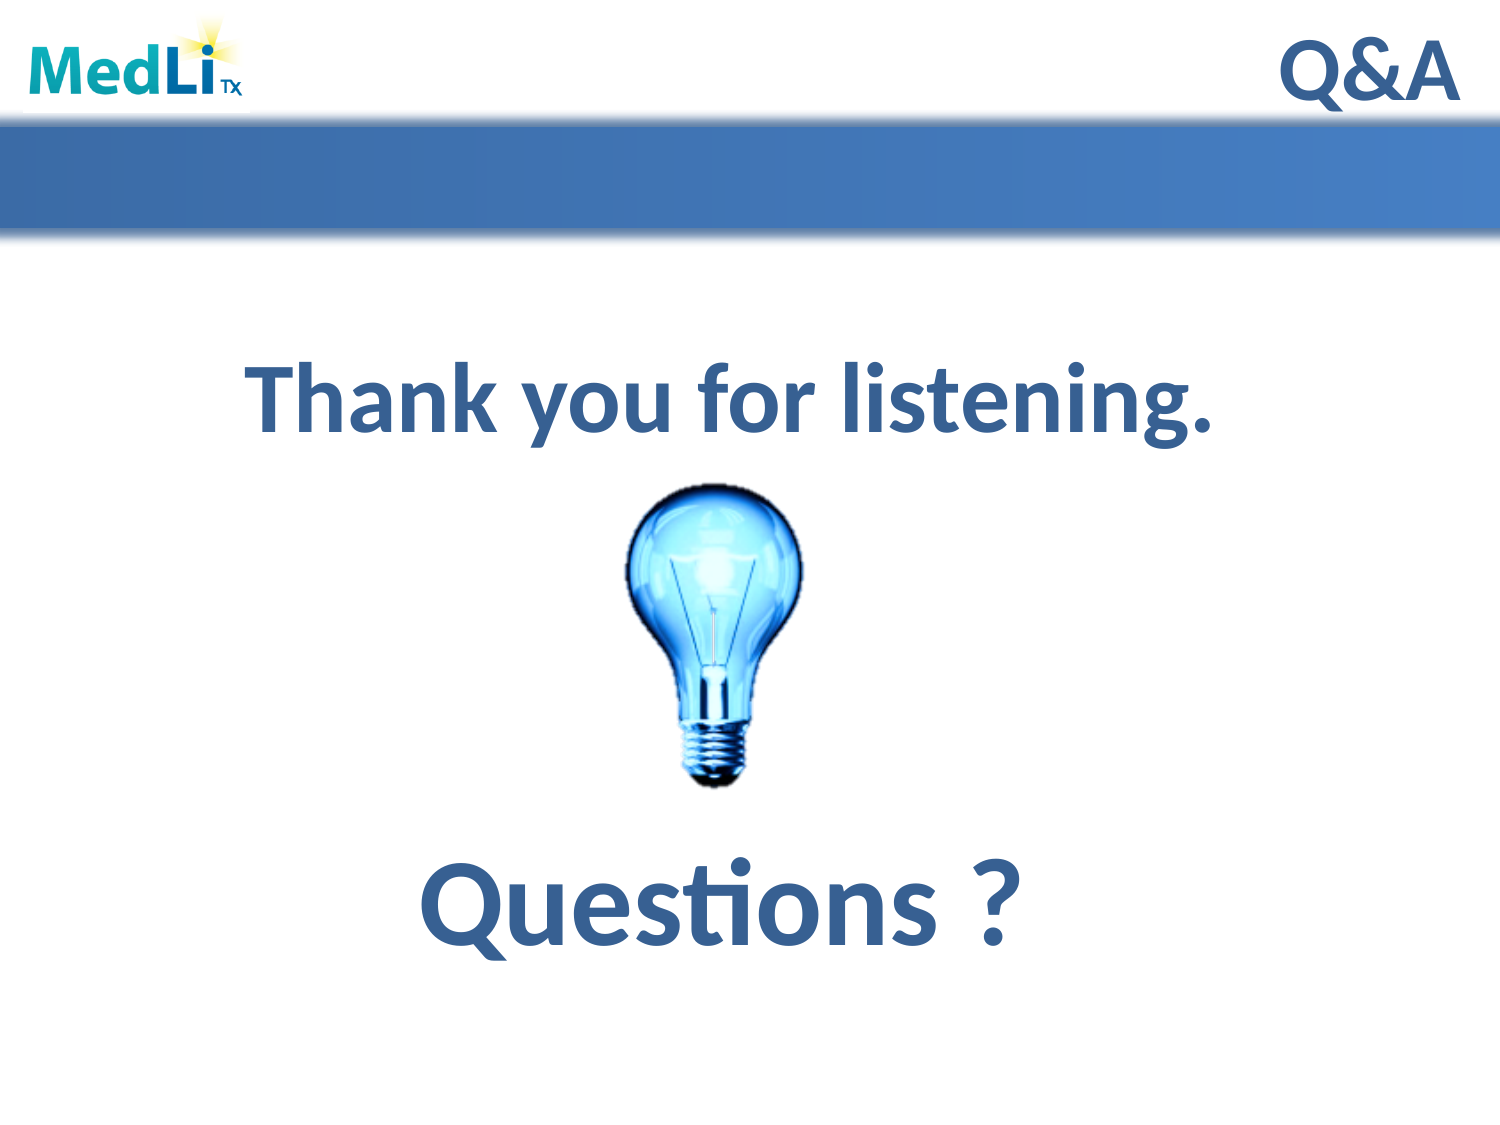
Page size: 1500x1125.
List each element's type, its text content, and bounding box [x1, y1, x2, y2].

text_box Thank you for listening. [229, 324, 1233, 460]
picture [22, 0, 251, 113]
text_box Q&A [1263, 1, 1477, 126]
text_box Questions ? [403, 812, 1042, 978]
text_box [0, 125, 1500, 230]
picture [599, 417, 880, 838]
